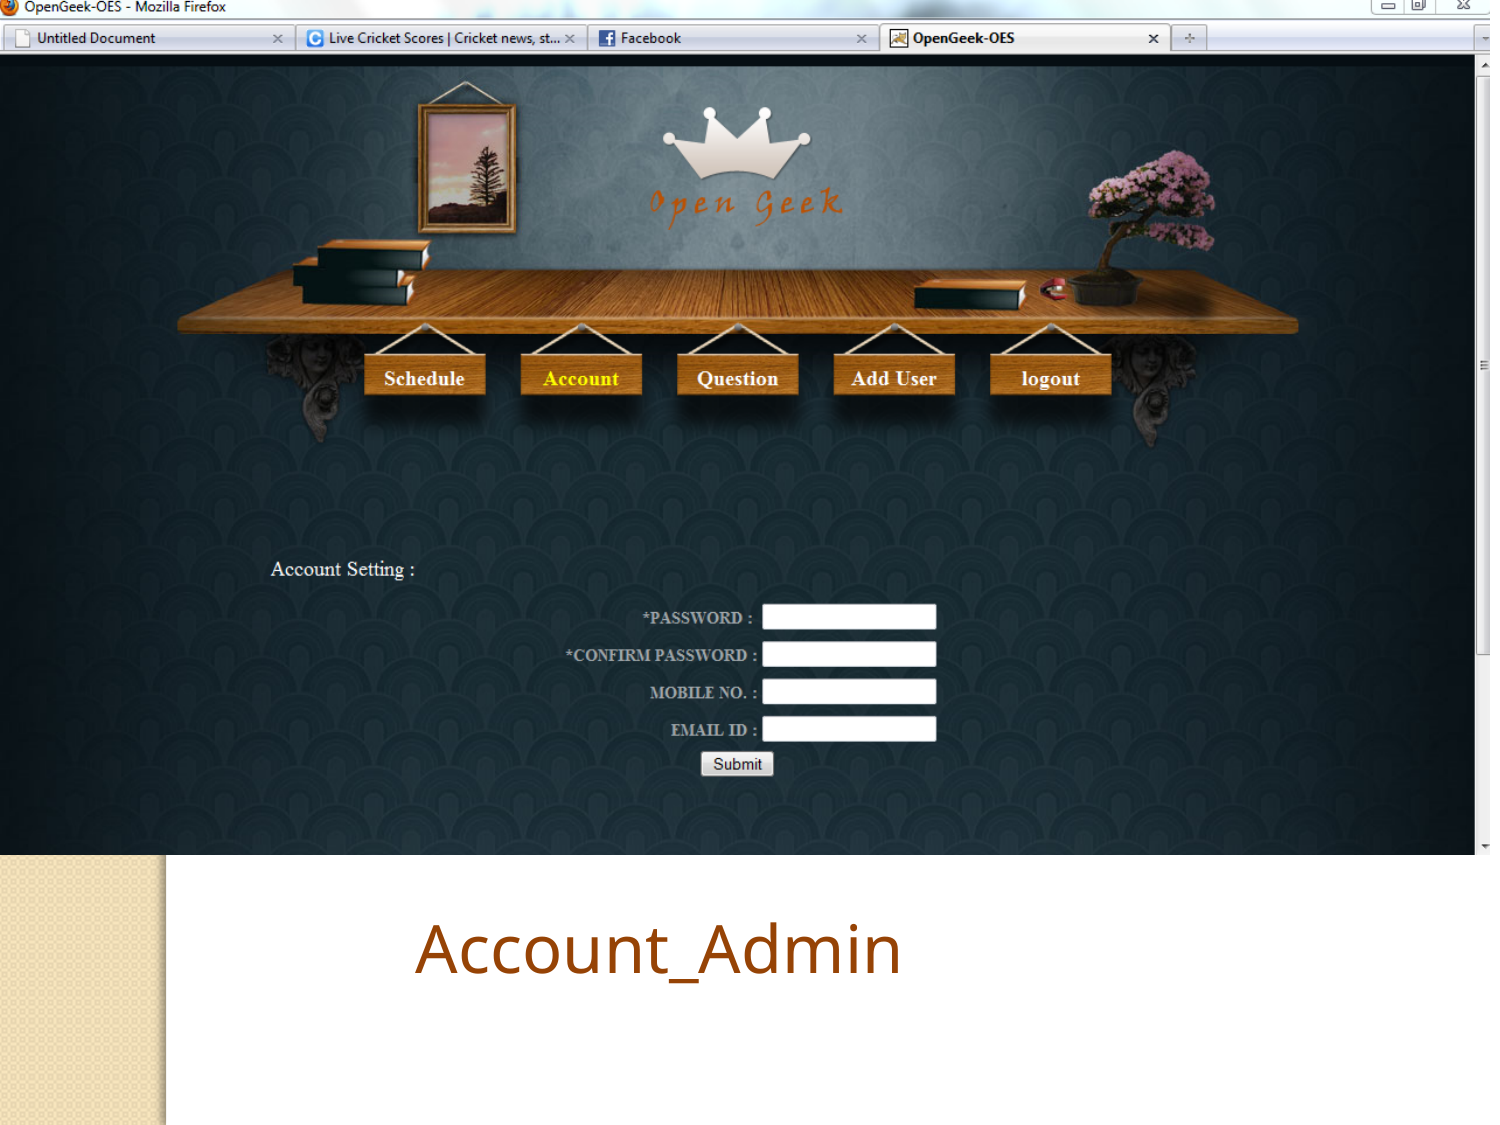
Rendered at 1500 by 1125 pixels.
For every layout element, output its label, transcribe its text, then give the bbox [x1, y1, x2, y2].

text_box Account_Admin [297, 899, 1023, 994]
picture [0, 0, 1490, 855]
